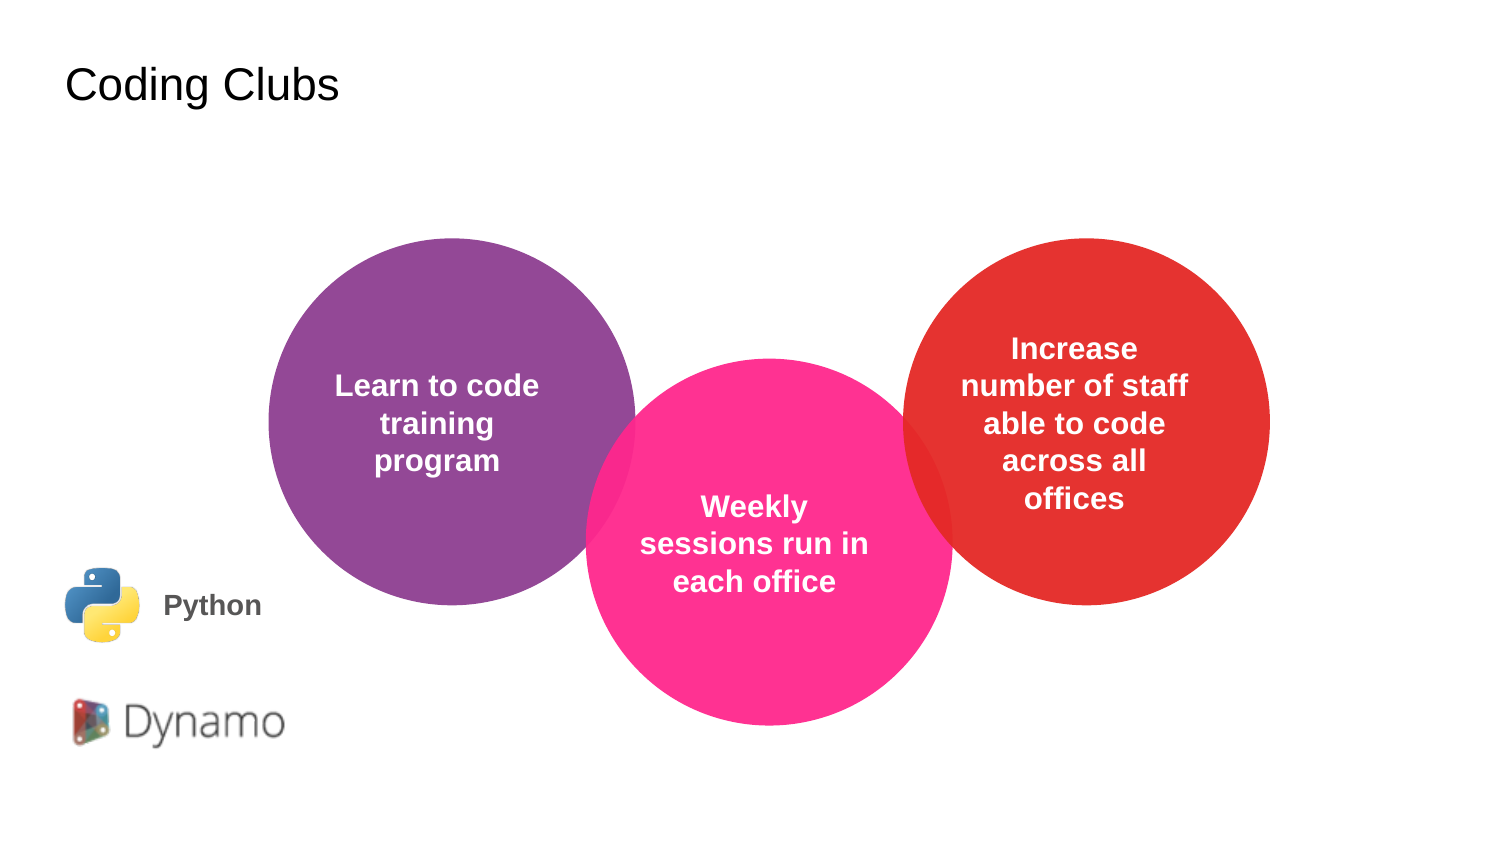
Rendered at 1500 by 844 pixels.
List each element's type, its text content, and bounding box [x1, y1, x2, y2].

picture [33, 677, 330, 769]
text_box Increase number of staff able to code across all offices [903, 238, 1270, 606]
text_box Python [160, 578, 312, 629]
text_box Learn to code training program [268, 238, 636, 606]
title Coding Clubs [64, 65, 1436, 114]
text_box Weekly sessions run in each office [585, 358, 953, 726]
picture [48, 551, 156, 660]
